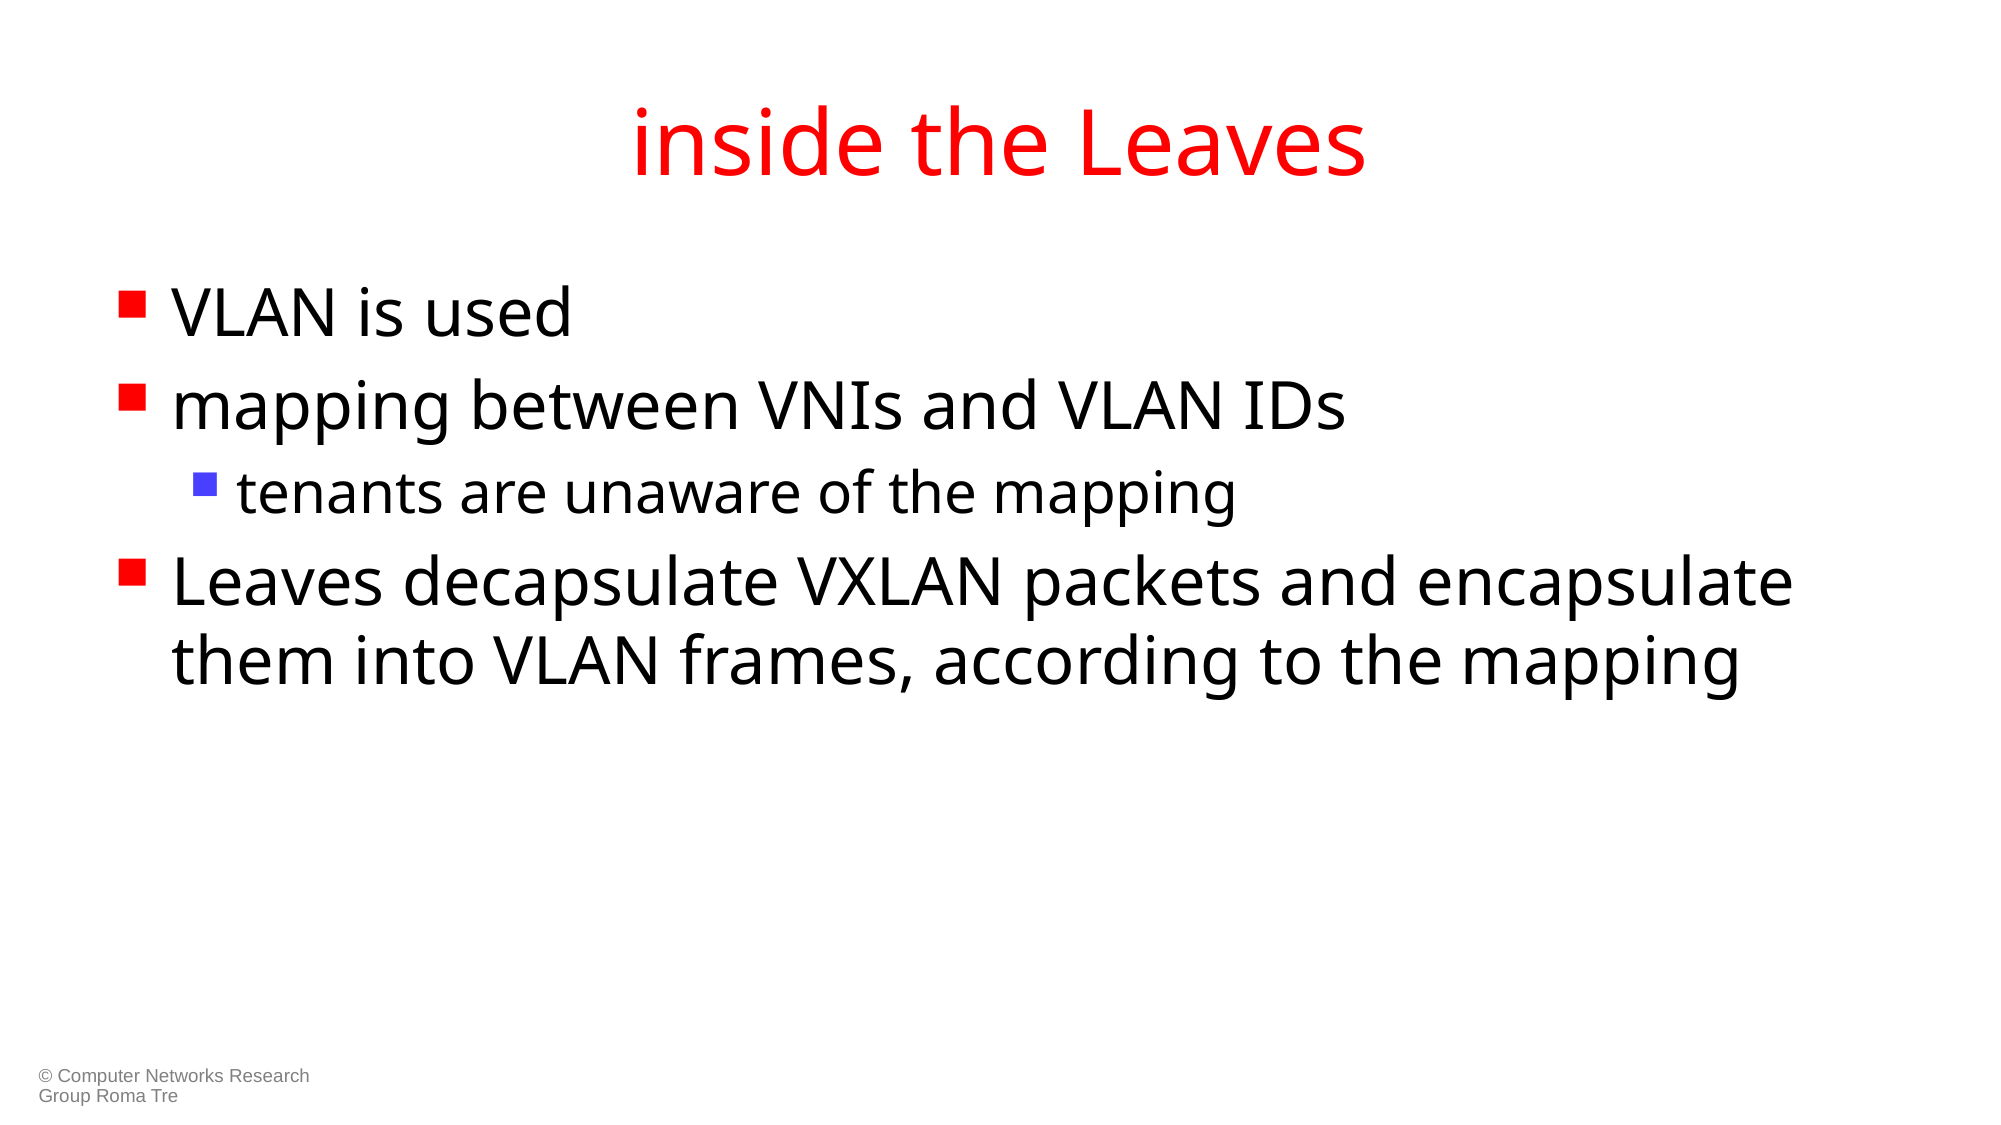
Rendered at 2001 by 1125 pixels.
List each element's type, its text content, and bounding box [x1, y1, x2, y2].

title inside the Leaves [99, 45, 1900, 233]
list VLAN is used mapping between VNIs and VLAN IDs tenants are unaware of the mapping Leaves decapsulate VXLAN packets and encapsulate them into VLAN frames, according to the mapping [99, 262, 1900, 1005]
